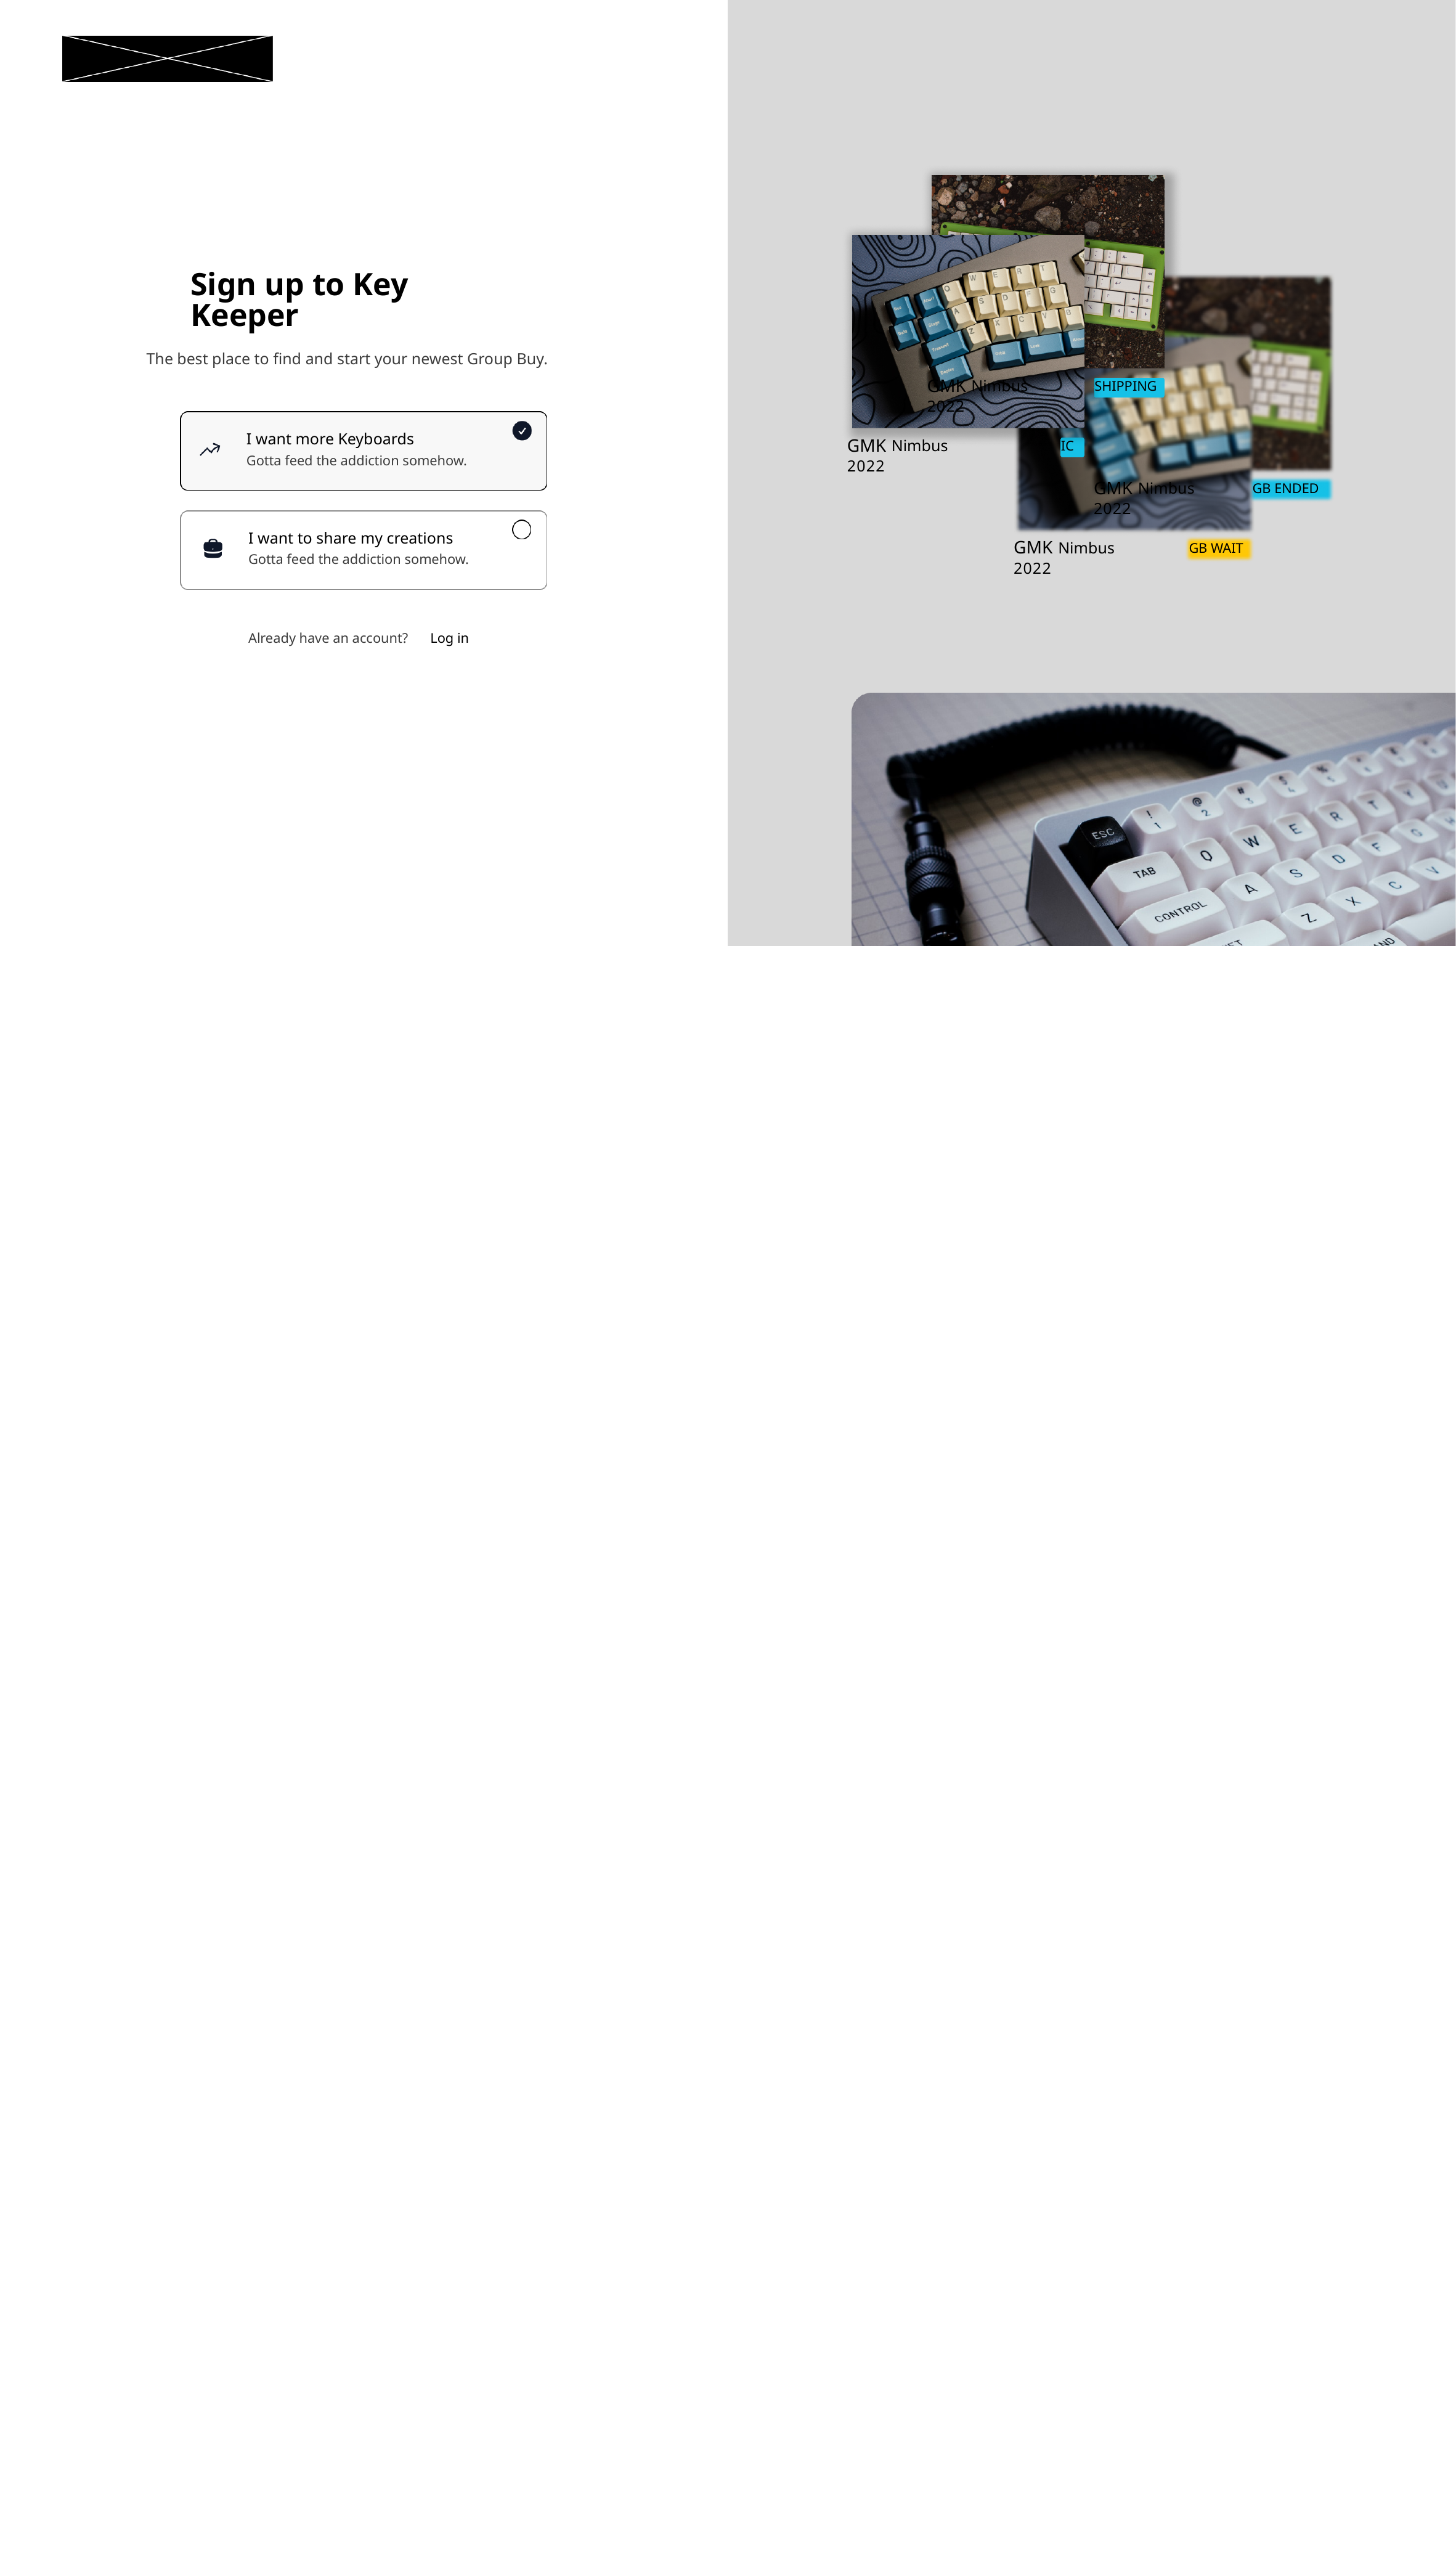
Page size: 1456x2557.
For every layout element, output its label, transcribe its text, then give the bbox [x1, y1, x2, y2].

picture [61, 0, 1456, 946]
picture [180, 411, 547, 491]
picture [180, 510, 547, 590]
text_box Already have an account? [248, 632, 430, 646]
text_box The best place to find and start your newest Group Buy. [146, 352, 577, 368]
text_box Sign up to Key Keeper [190, 286, 525, 317]
text_box Log in [430, 632, 476, 646]
